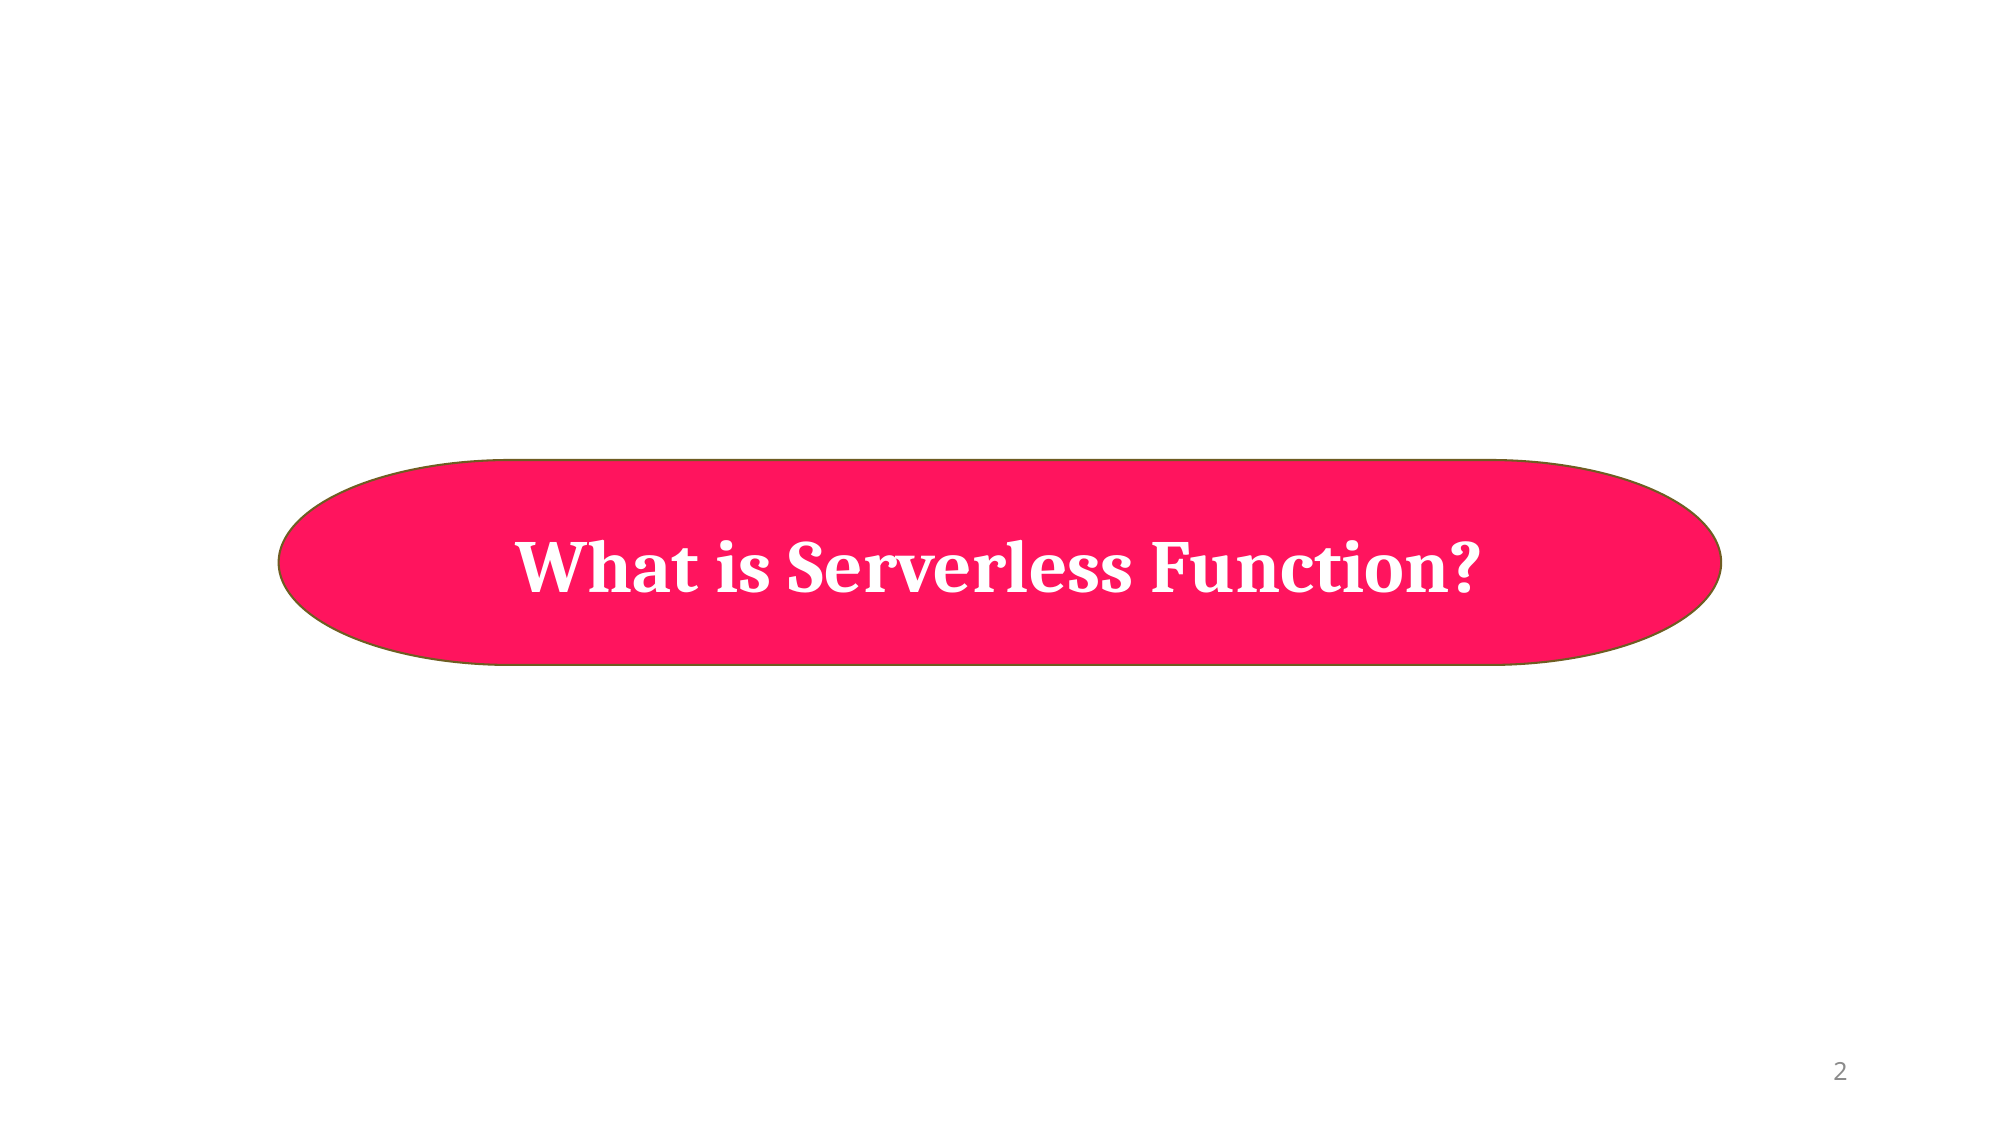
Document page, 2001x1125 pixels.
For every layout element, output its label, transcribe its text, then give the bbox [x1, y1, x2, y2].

slide_number 2 [1412, 1042, 1863, 1103]
text_box What is Serverless Function? [277, 458, 1723, 666]
